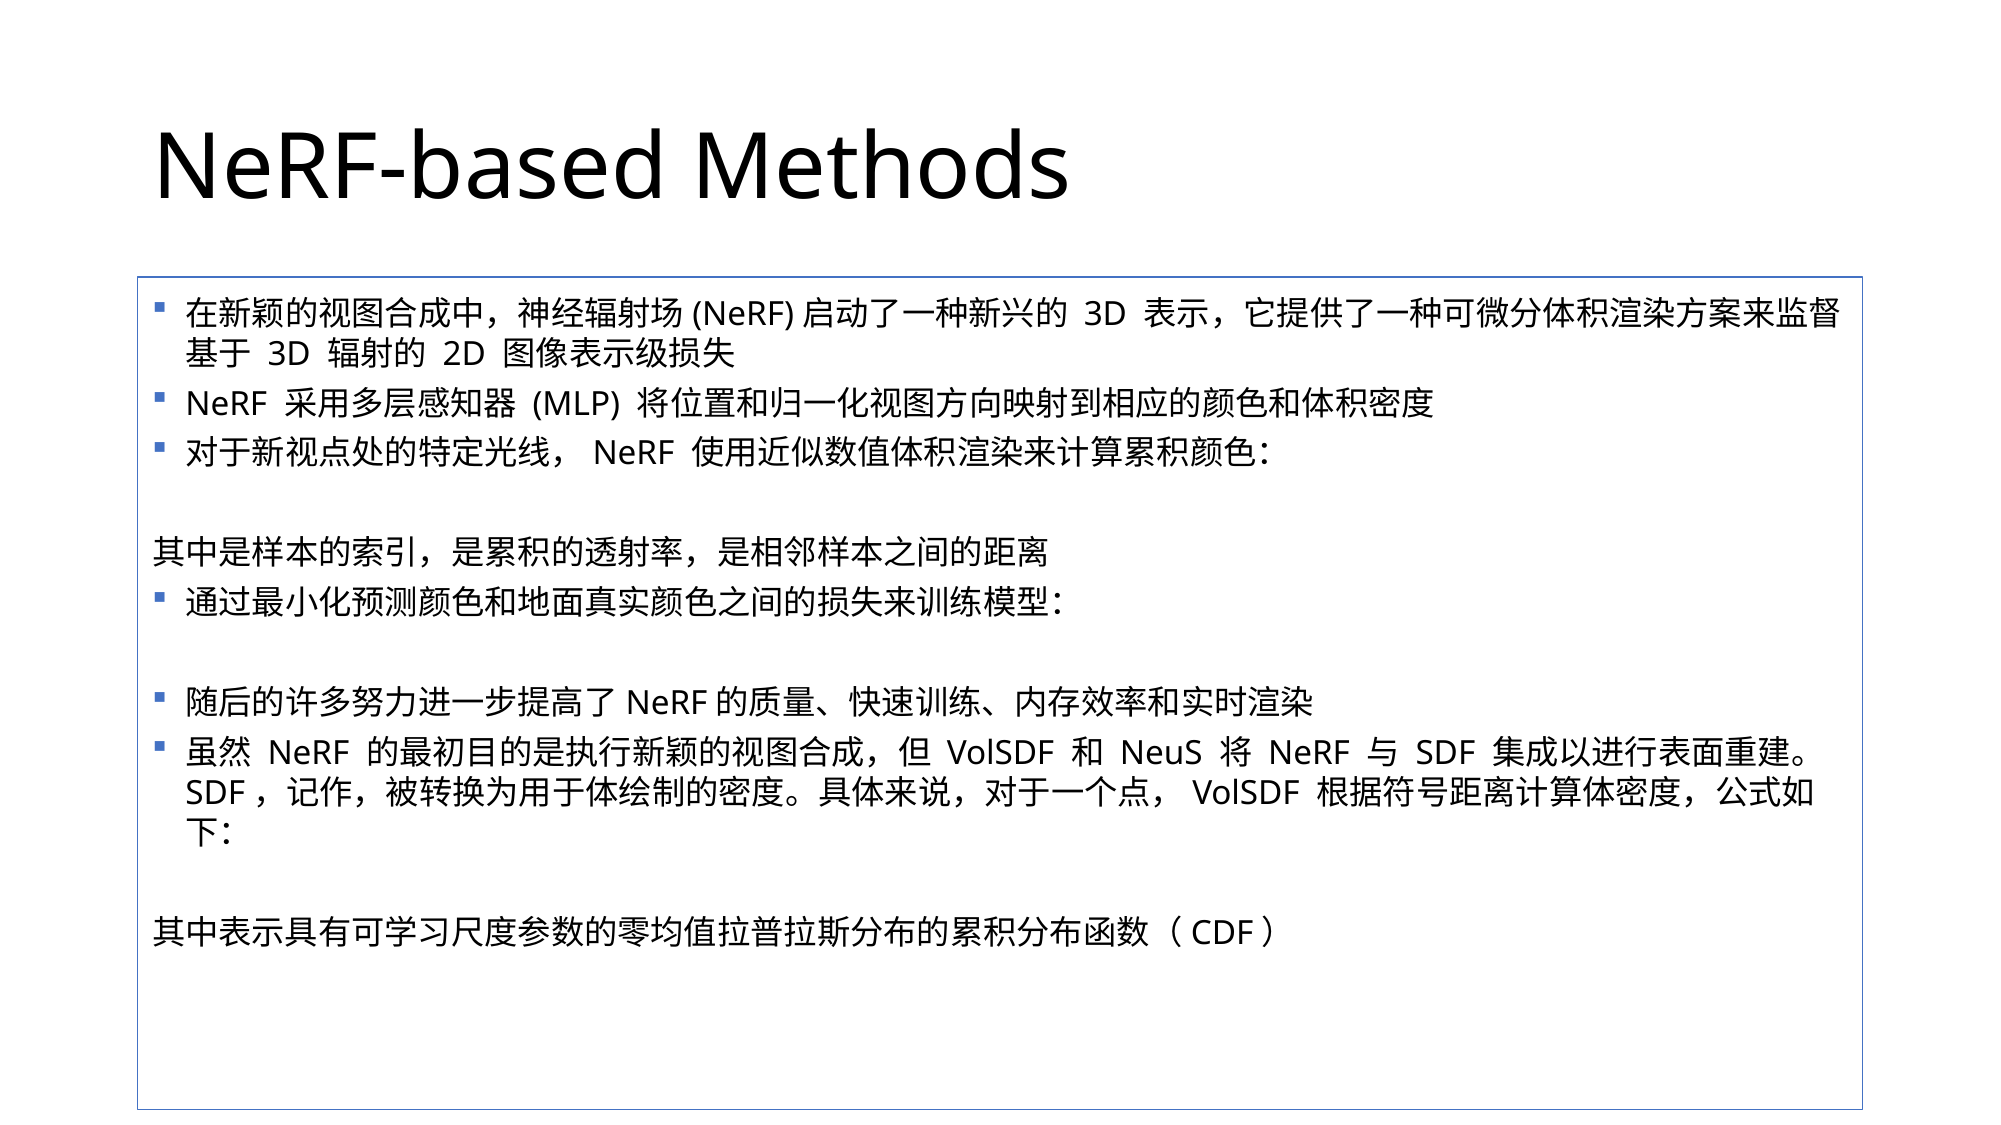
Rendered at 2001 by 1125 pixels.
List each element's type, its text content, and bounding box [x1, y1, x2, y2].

title NeRF-based Methods [137, 59, 1863, 276]
